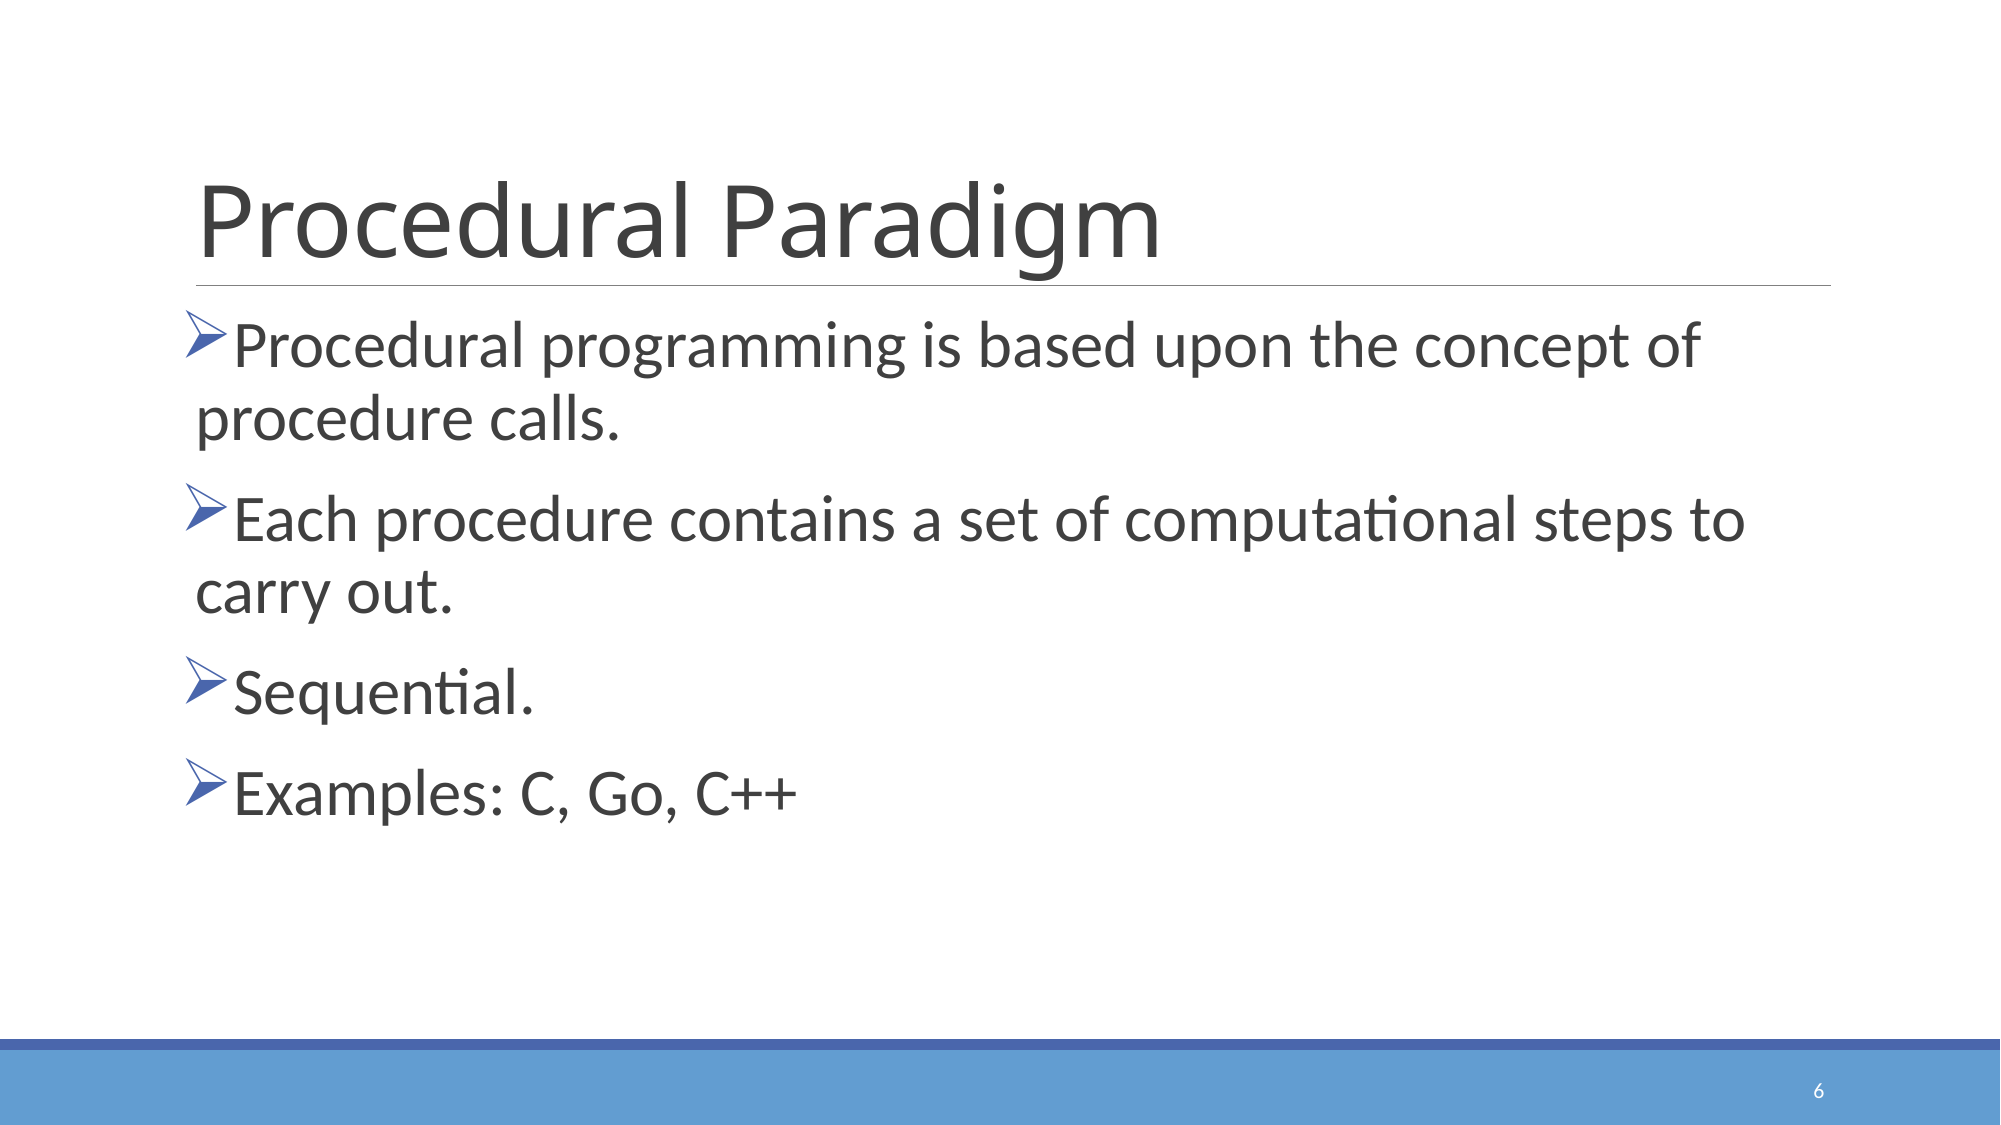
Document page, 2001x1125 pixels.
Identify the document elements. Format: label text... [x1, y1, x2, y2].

list Procedural programming is based upon the concept of procedure calls. Each procedure contains a set of computational steps to carry out. Sequential. Examples: C, Go, C++ [180, 302, 1830, 963]
title Procedural Paradigm [180, 47, 1830, 285]
slide_number 6 [1624, 1059, 1840, 1120]
